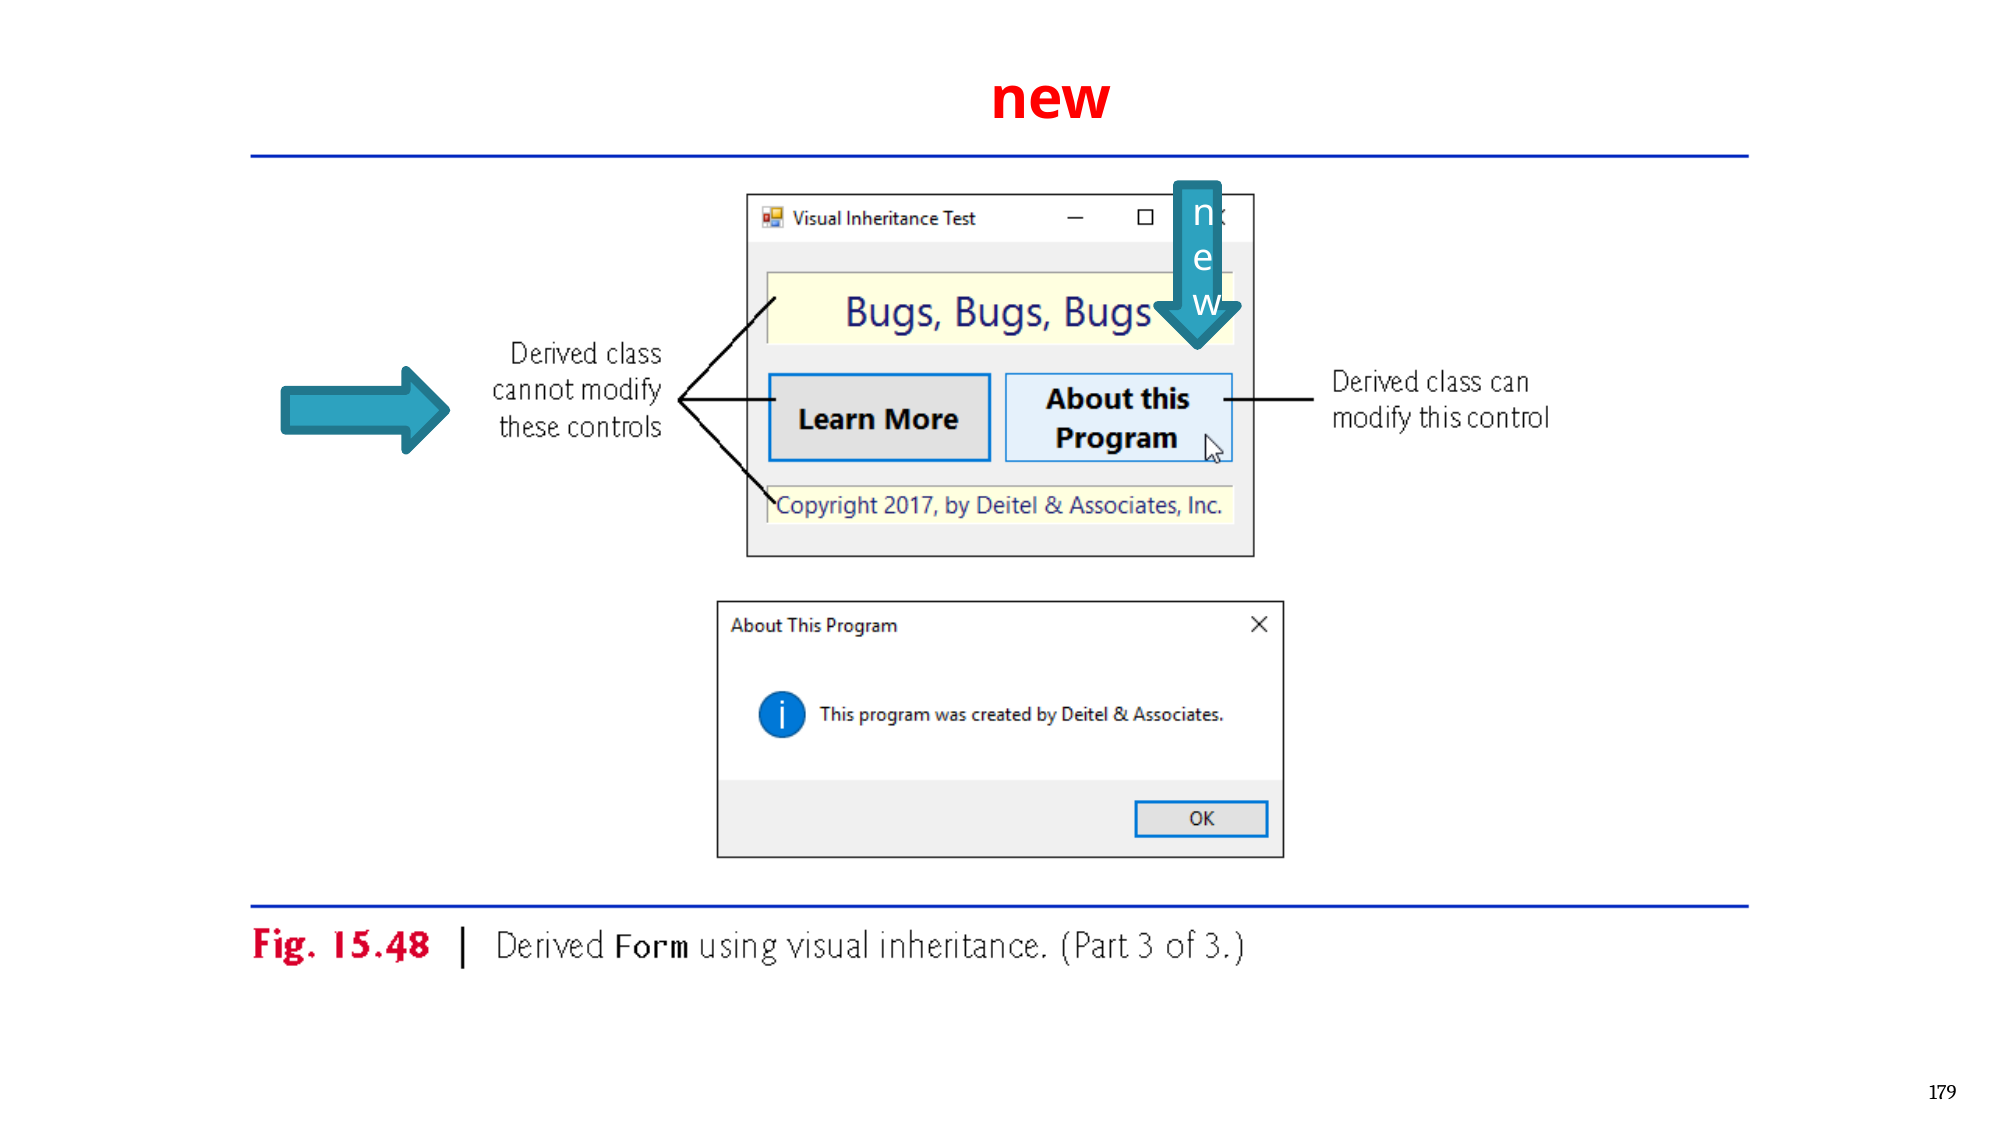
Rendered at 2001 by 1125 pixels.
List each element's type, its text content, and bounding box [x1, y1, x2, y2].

slide_number 179 [1909, 1051, 1972, 1112]
picture [94, 0, 1905, 1125]
